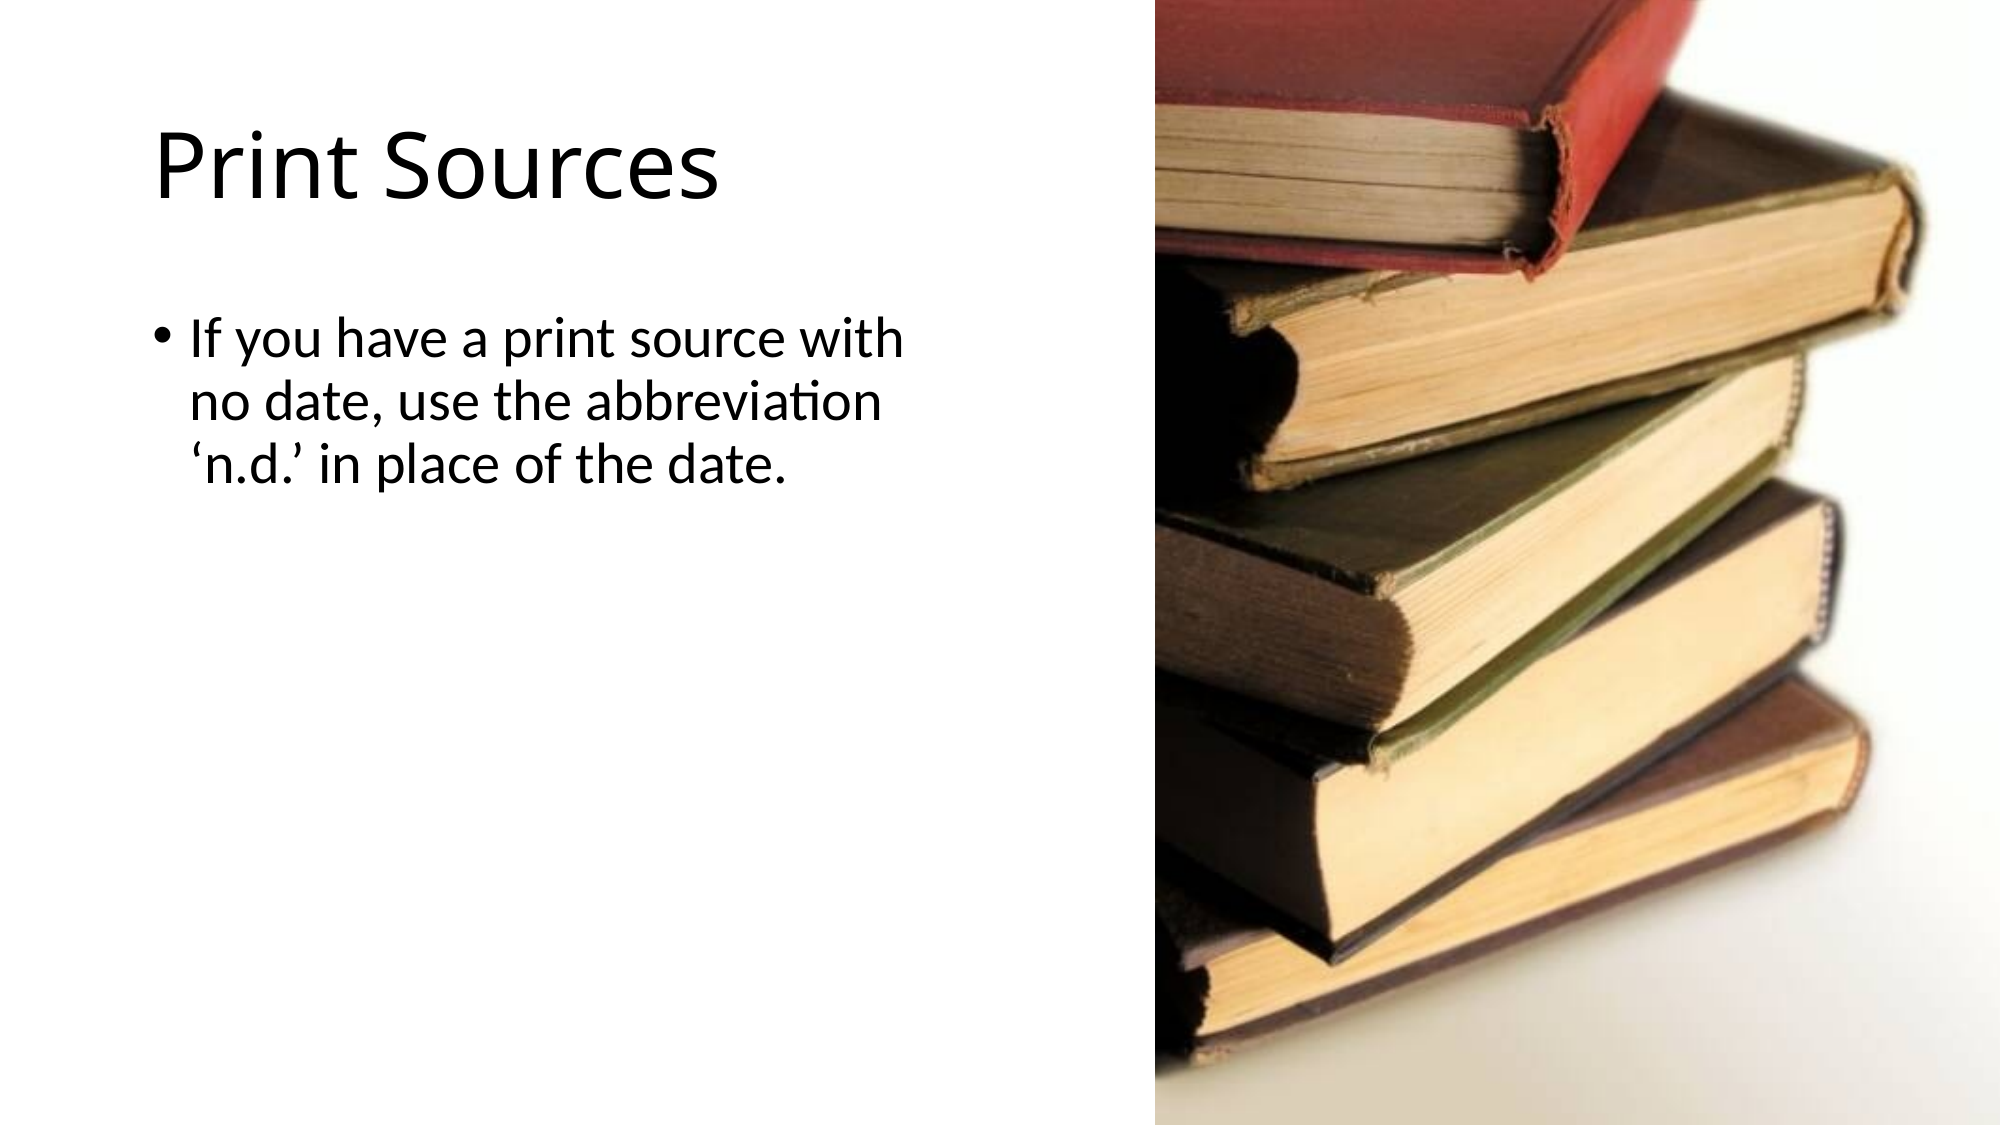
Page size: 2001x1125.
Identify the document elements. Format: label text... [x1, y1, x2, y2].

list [1155, 0, 2000, 1125]
list If you have a print source with no date, use the abbreviation ‘n.d.’ in place of the date. [137, 299, 988, 1014]
title Print Sources [137, 59, 1155, 278]
